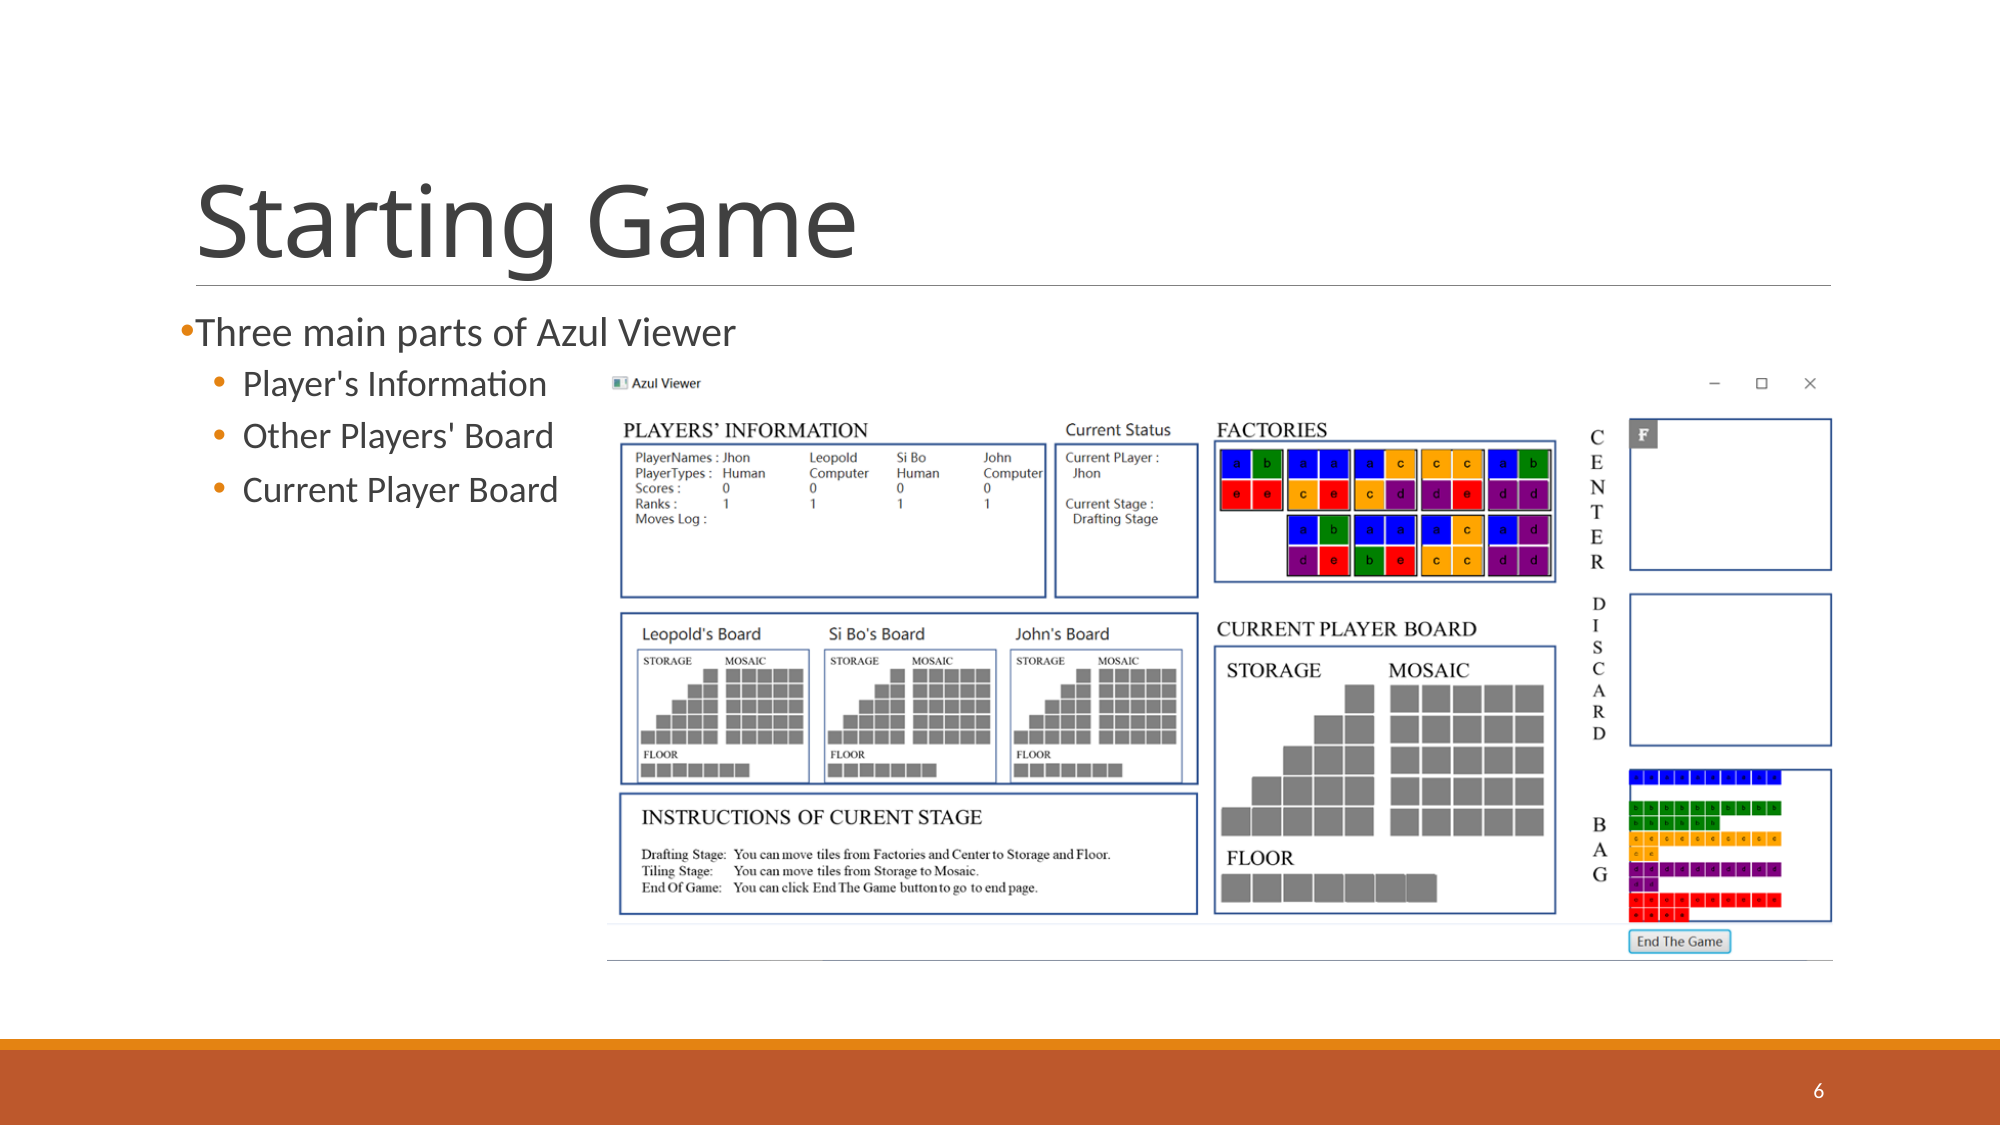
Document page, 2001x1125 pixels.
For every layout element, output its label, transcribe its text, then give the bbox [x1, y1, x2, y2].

list Three main parts of Azul Viewer Player's Information Other Players' Board Current Player Board [180, 302, 1830, 963]
slide_number 6 [1624, 1059, 1840, 1120]
picture [606, 371, 1834, 961]
title Starting Game [180, 47, 1830, 285]
